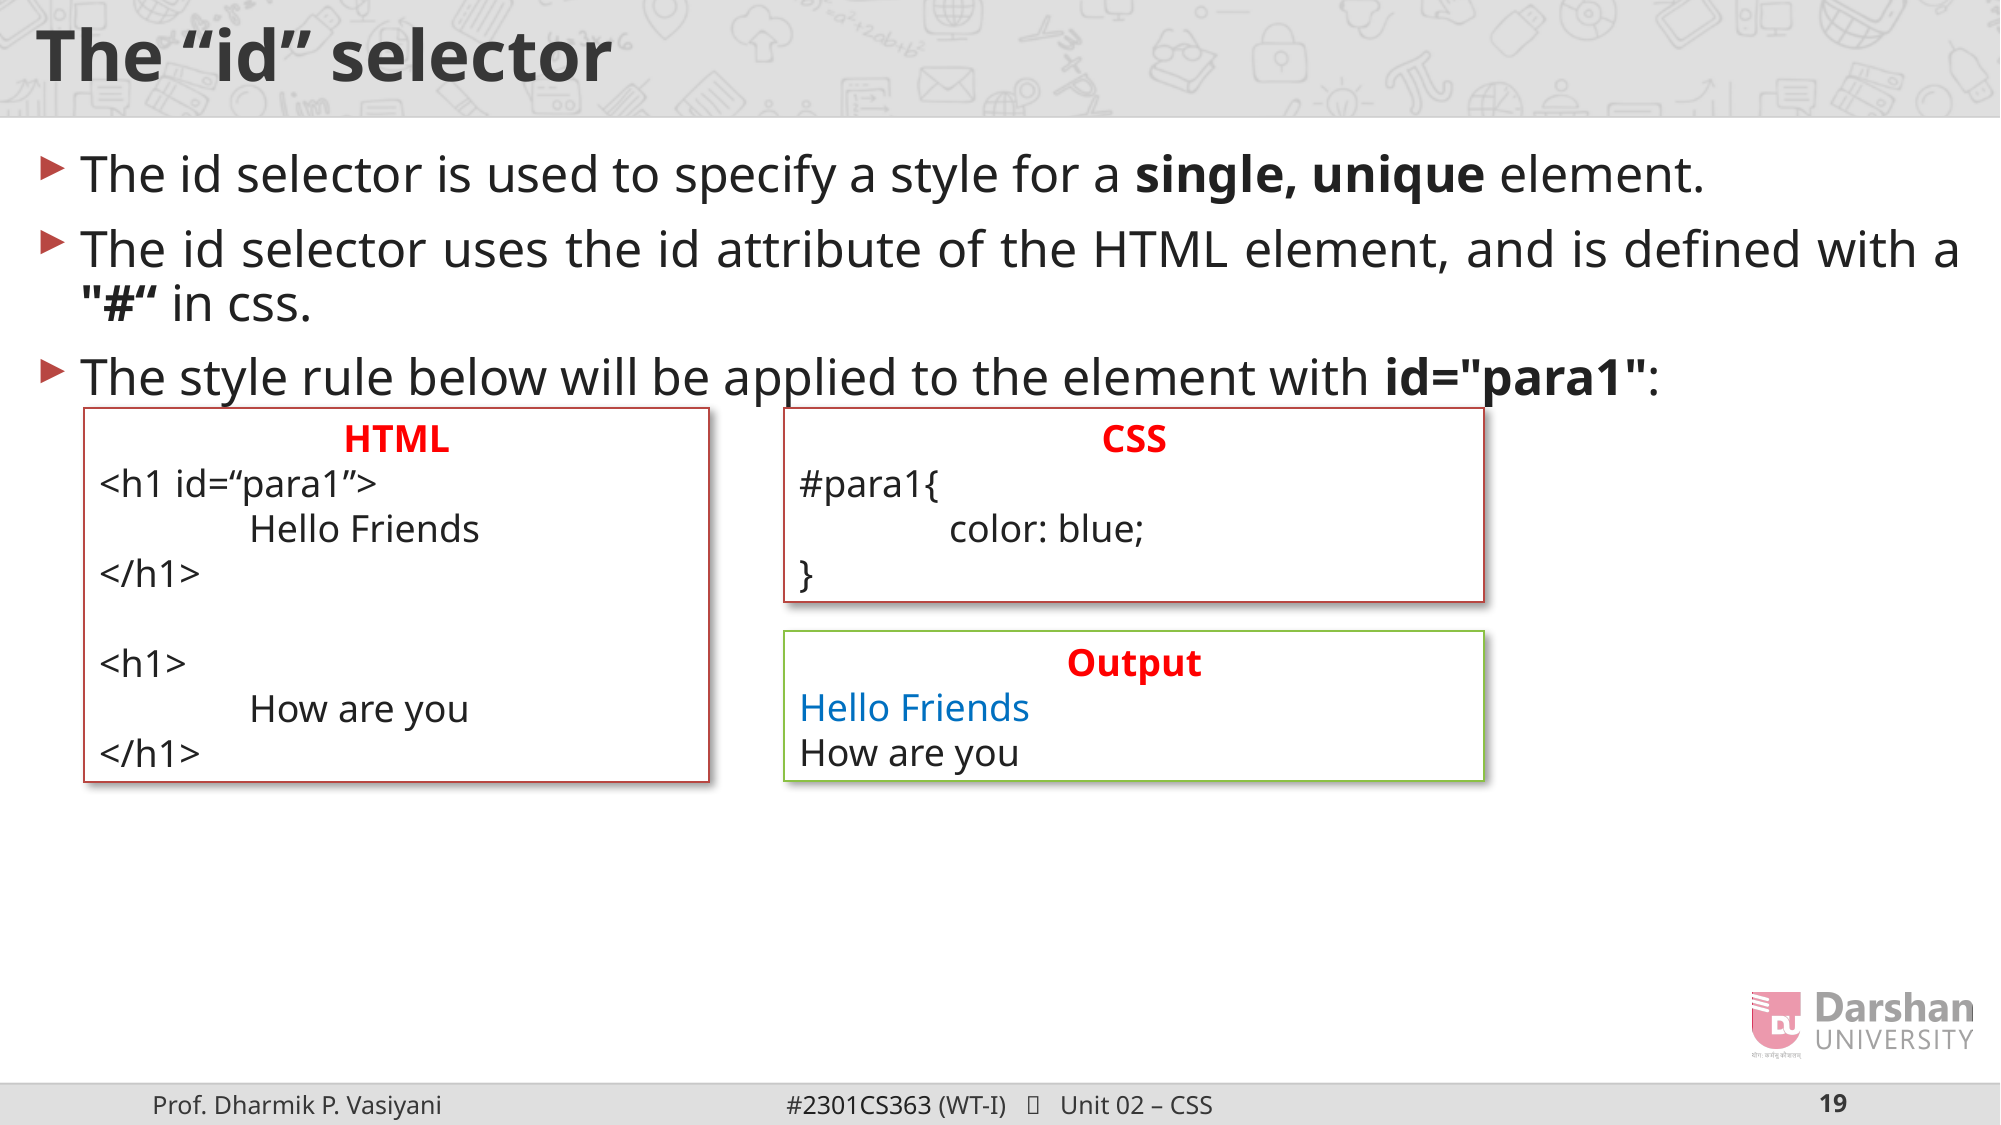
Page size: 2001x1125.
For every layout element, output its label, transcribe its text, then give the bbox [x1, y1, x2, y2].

title The “id” selector [0, 0, 2000, 117]
list The id selector is used to specify a style for a single, unique element. The id selector uses the id attribute of the HTML element, and is defined with a "#“ in css. The style rule below will be applied to the element with id="para1": [21, 141, 1979, 1059]
text_box Output Hello Friends How are you [783, 630, 1485, 782]
text_box CSS #para1{ color: blue; } [783, 407, 1485, 603]
text_box HTML <h1 id=“para1”> Hello Friends </h1> <h1> How are you </h1> [83, 407, 710, 783]
